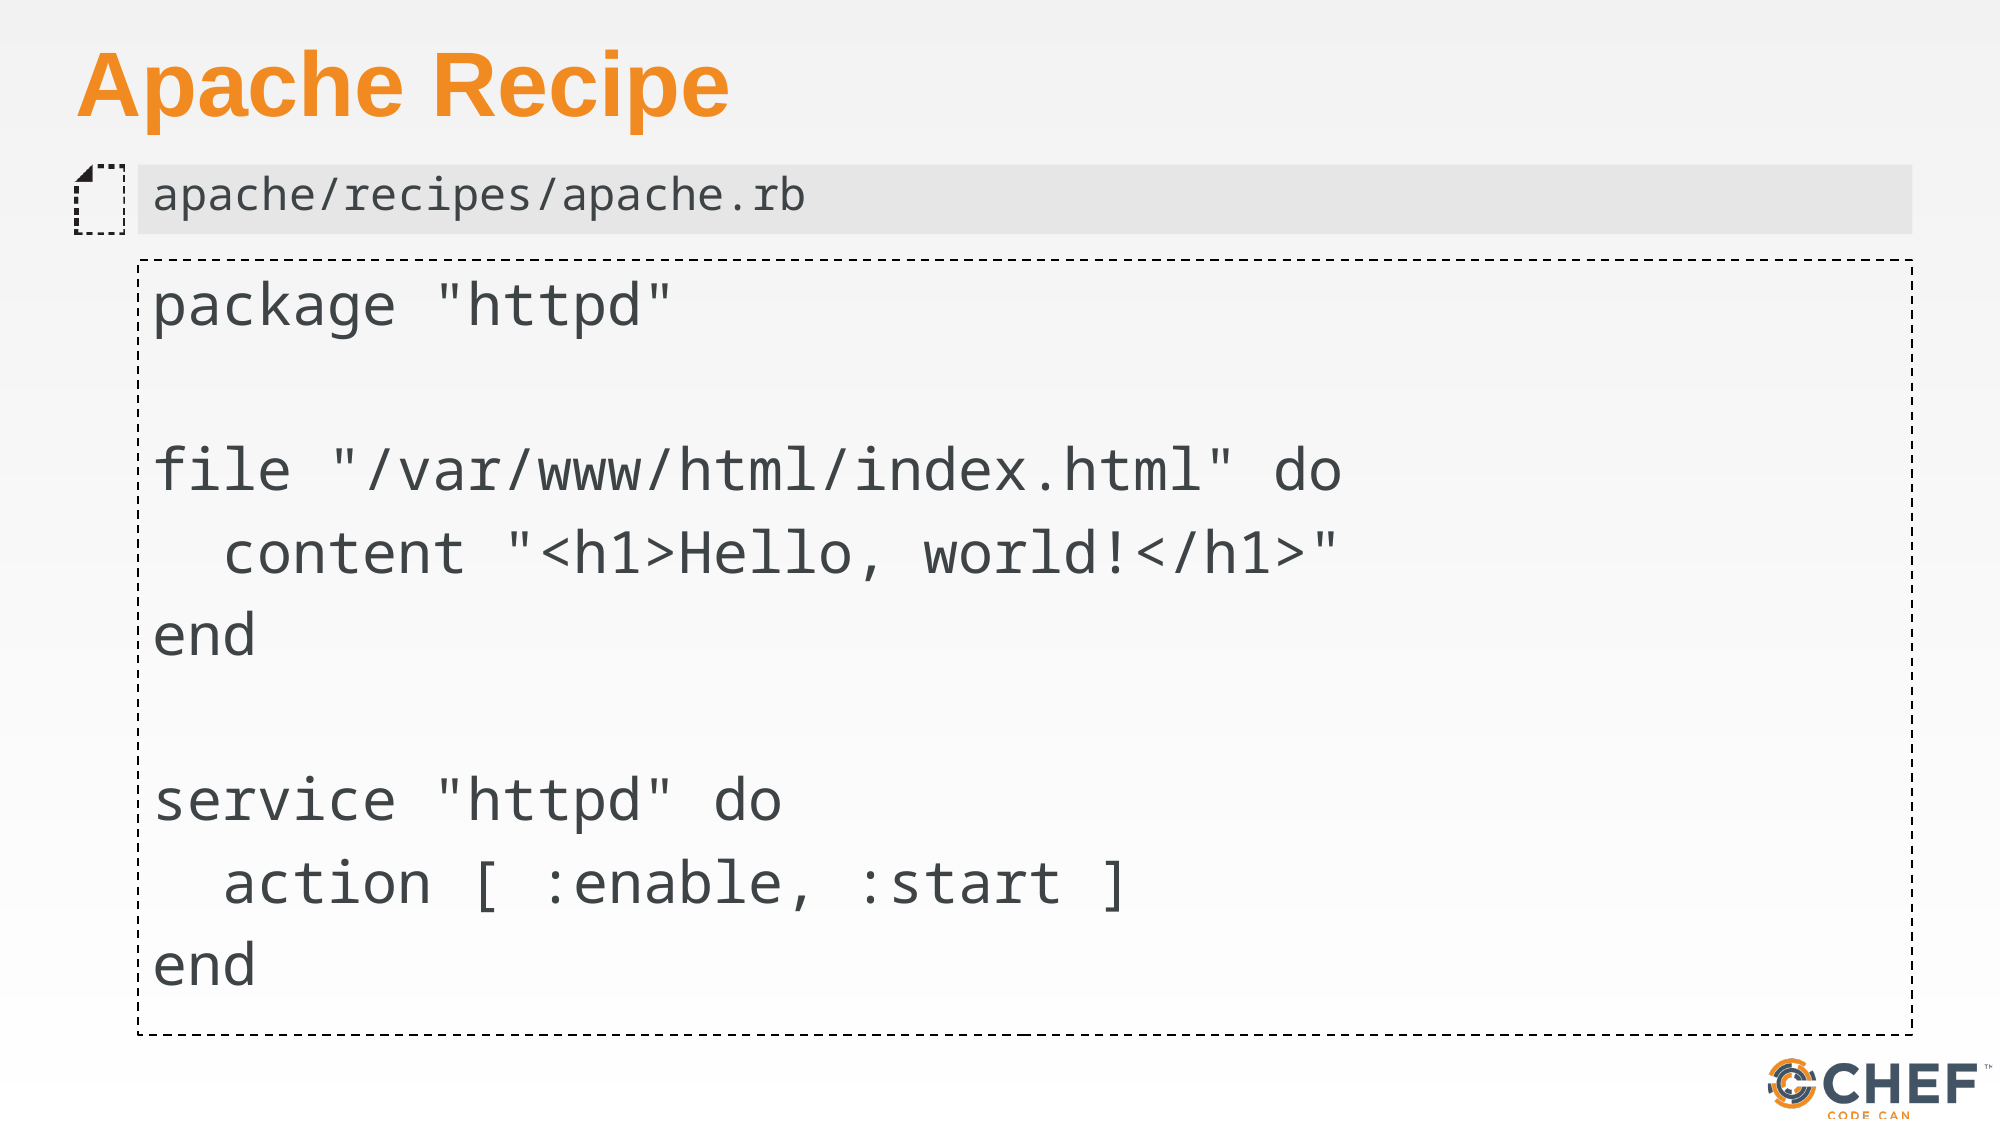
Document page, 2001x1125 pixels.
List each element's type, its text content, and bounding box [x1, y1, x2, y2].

list package "httpd" file "/var/www/html/index.html" do content "<h1>Hello, world!</h1>" end service "httpd" do action [ :enable, :start ] end [137, 259, 1913, 1036]
list apache/recipes/apache.rb [137, 164, 1913, 235]
title Apache Recipe [75, 37, 1913, 140]
